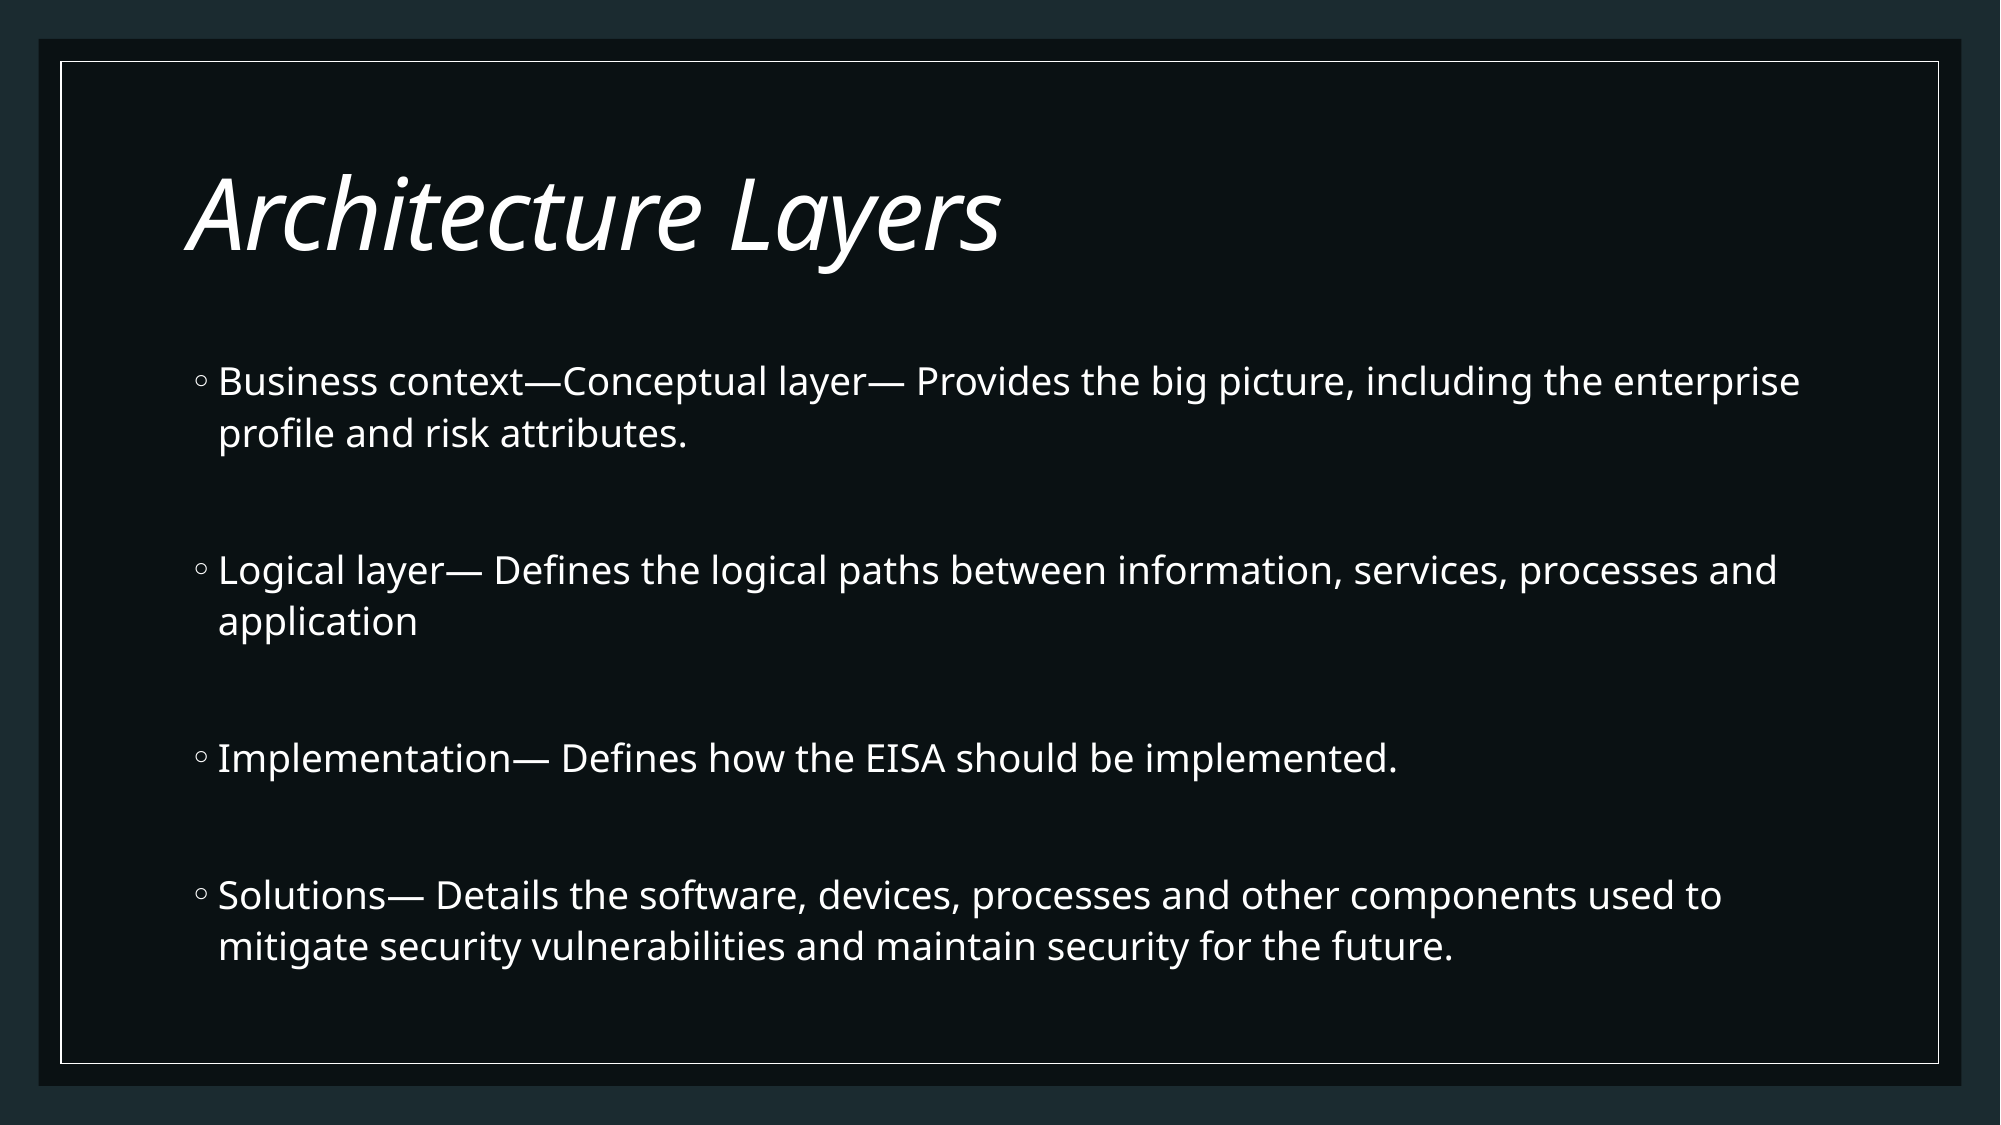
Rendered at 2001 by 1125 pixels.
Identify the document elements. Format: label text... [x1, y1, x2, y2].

title Architecture Layers [174, 105, 1825, 331]
list Business context—Conceptual layer— Provides the big picture, including the enterprise profile and risk attributes. Logical layer— Defines the logical paths between information, services, processes and application Implementation— Defines how the EISA should be implemented. Solutions— Details the software, devices, processes and other components used to mitigate security vulnerabilities and maintain security for the future. [174, 345, 1825, 977]
